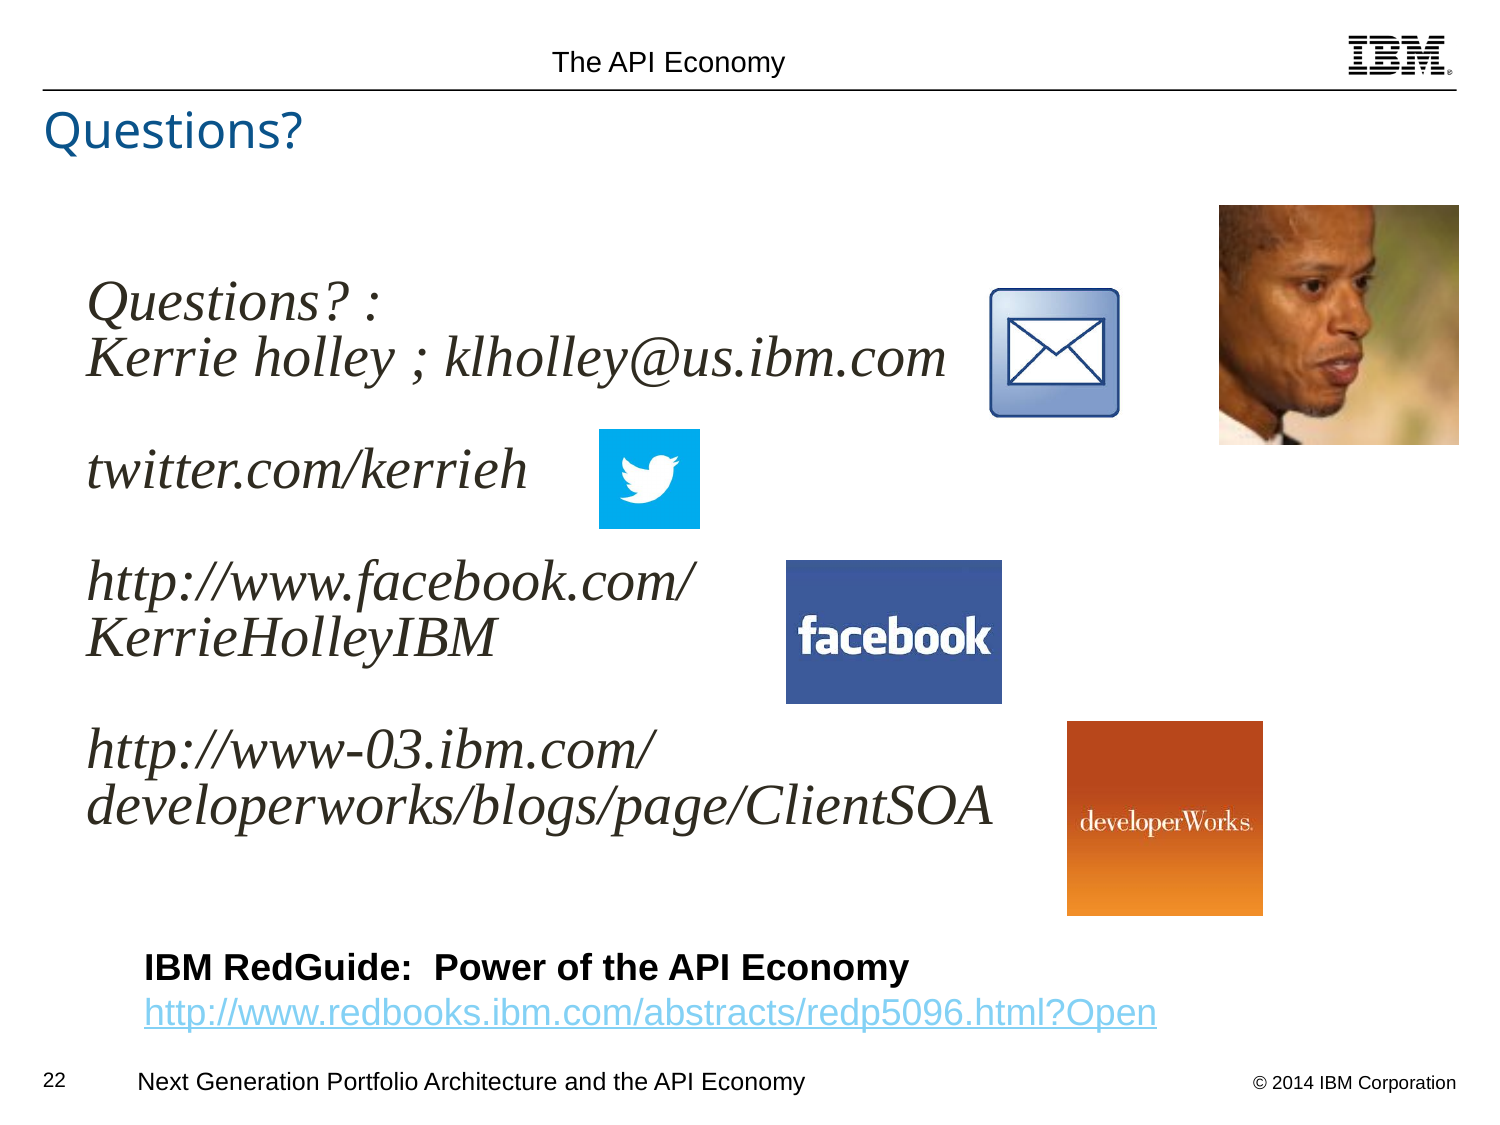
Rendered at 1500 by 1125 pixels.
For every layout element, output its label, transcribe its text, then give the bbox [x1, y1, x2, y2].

picture [1334, 20, 1457, 87]
text_box IBM RedGuide: Power of the API Economy http://www.redbooks.ibm.com/abstracts/redp5096.html?Open [129, 935, 1173, 1040]
picture [1067, 721, 1263, 917]
picture [785, 559, 1003, 704]
text_box Questions? : Kerrie holley ; klholley@us.ibm.com twitter.com/kerrieh http://www.facebook.com/KerrieHolleyIBM http://www-03.ibm.com/developerworks/blogs/page/ClientSOA [71, 268, 1028, 843]
text_box Next Generation Portfolio Architecture and the API Economy [122, 1058, 823, 1103]
title Questions? [43, 100, 1463, 288]
picture [984, 282, 1127, 427]
picture [622, 455, 678, 503]
picture [1218, 205, 1460, 446]
